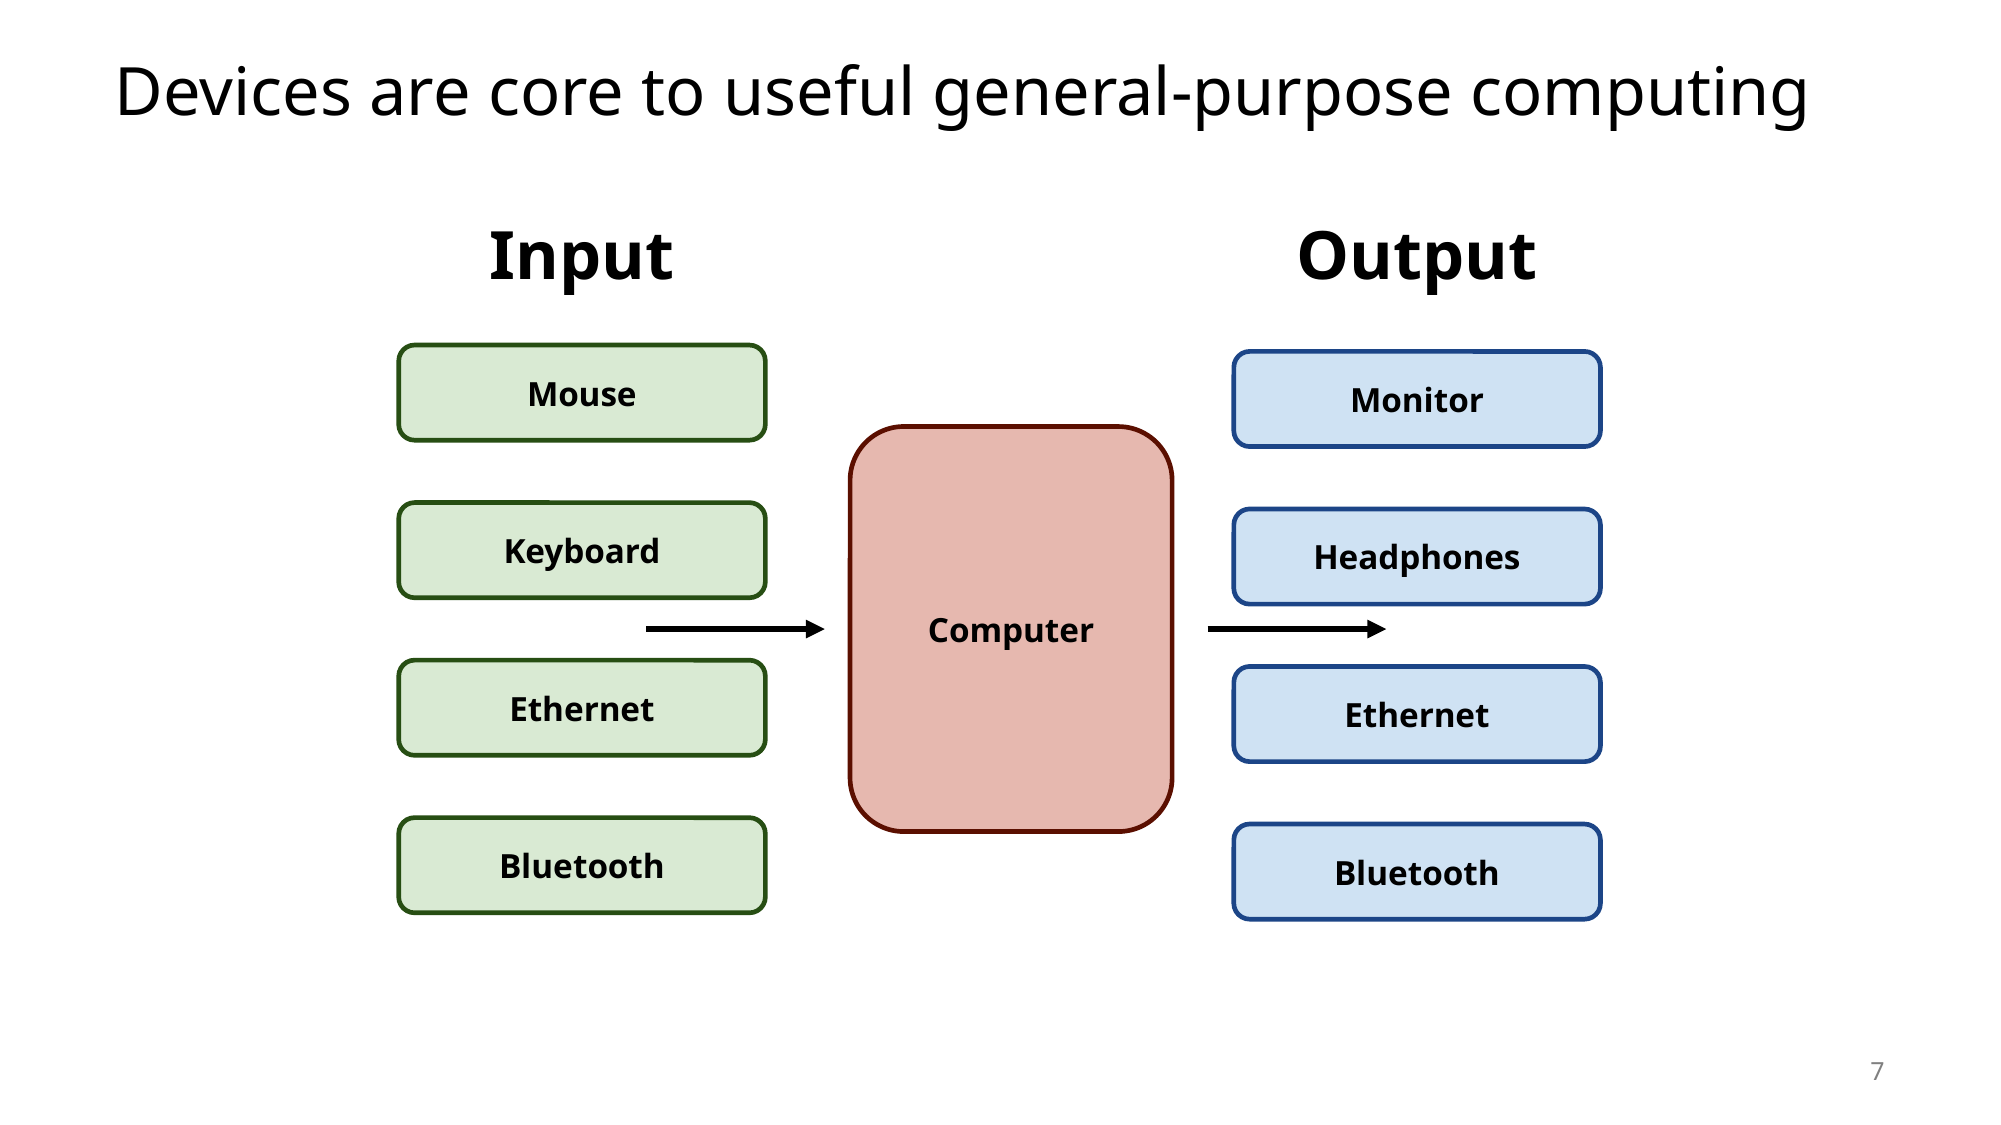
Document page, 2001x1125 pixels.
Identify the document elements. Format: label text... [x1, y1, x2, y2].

slide_number 7 [1749, 1042, 1900, 1103]
title Devices are core to useful general-purpose computing [99, 37, 1900, 150]
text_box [398, 205, 1601, 920]
